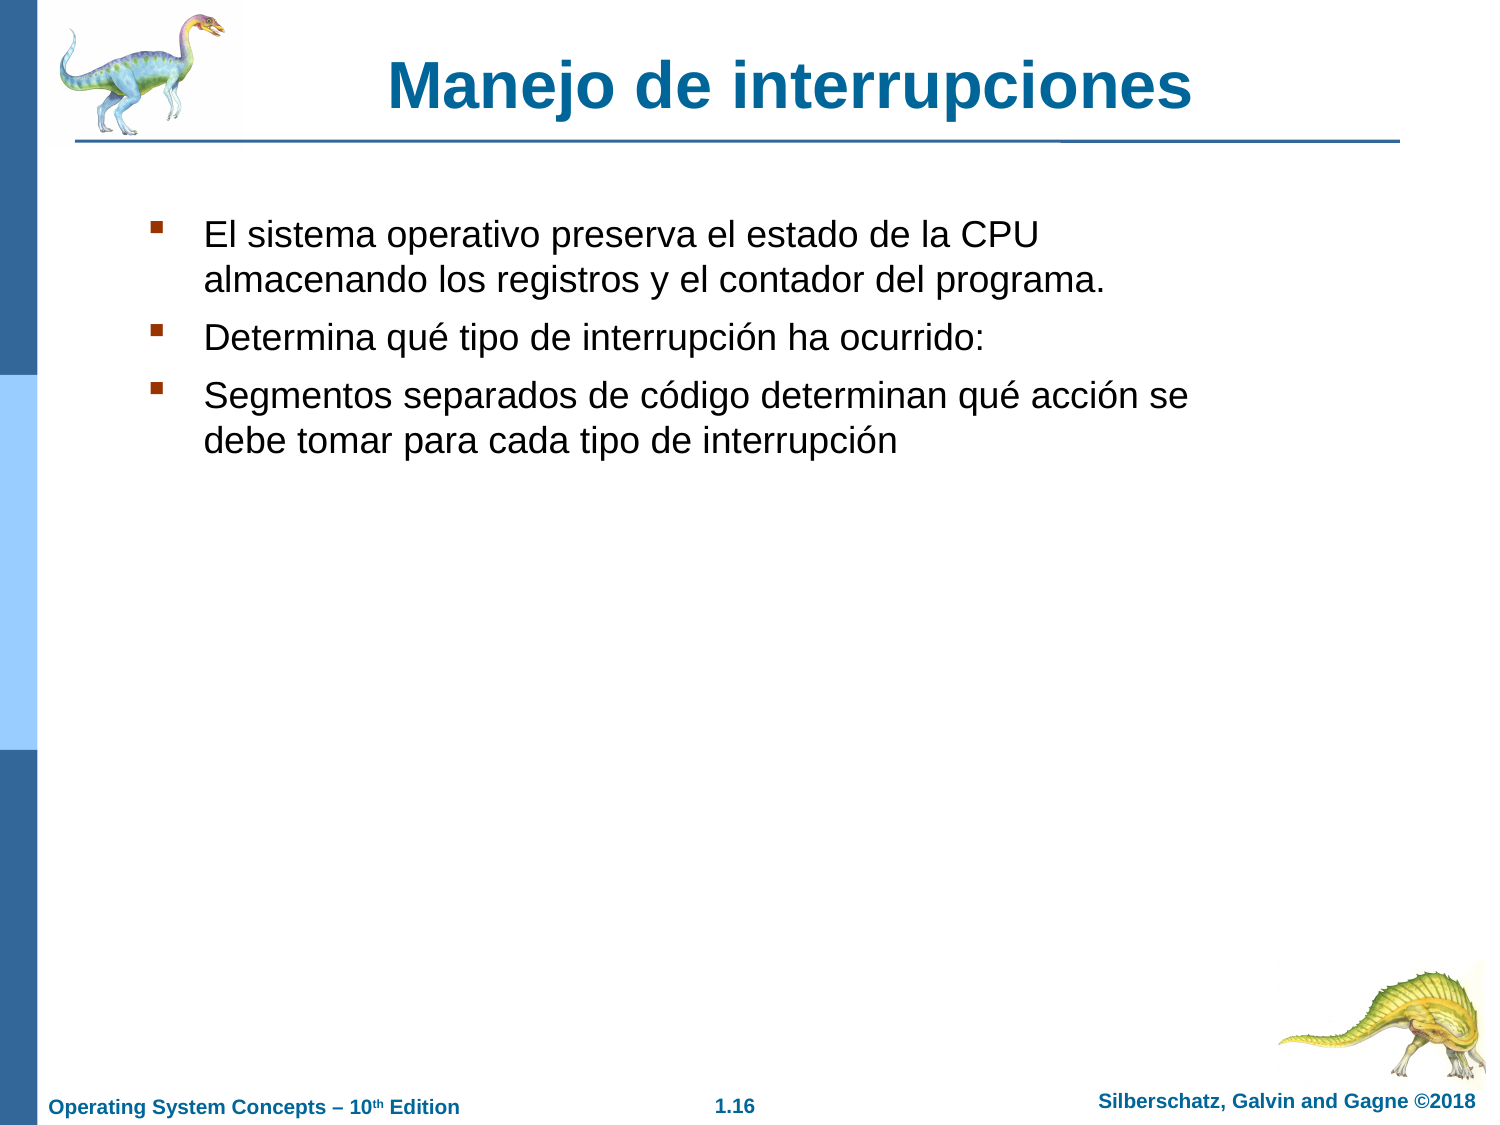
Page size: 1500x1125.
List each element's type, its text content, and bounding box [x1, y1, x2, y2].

picture [46, 0, 243, 149]
list El sistema operativo preserva el estado de la CPU almacenando los registros y el contador del programa. Determina qué tipo de interrupción ha ocurrido: Segmentos separados de código determinan qué acción se debe tomar para cada tipo de interrupción [132, 202, 1217, 891]
title Manejo de interrupciones [174, 0, 1408, 130]
picture [1275, 959, 1486, 1090]
